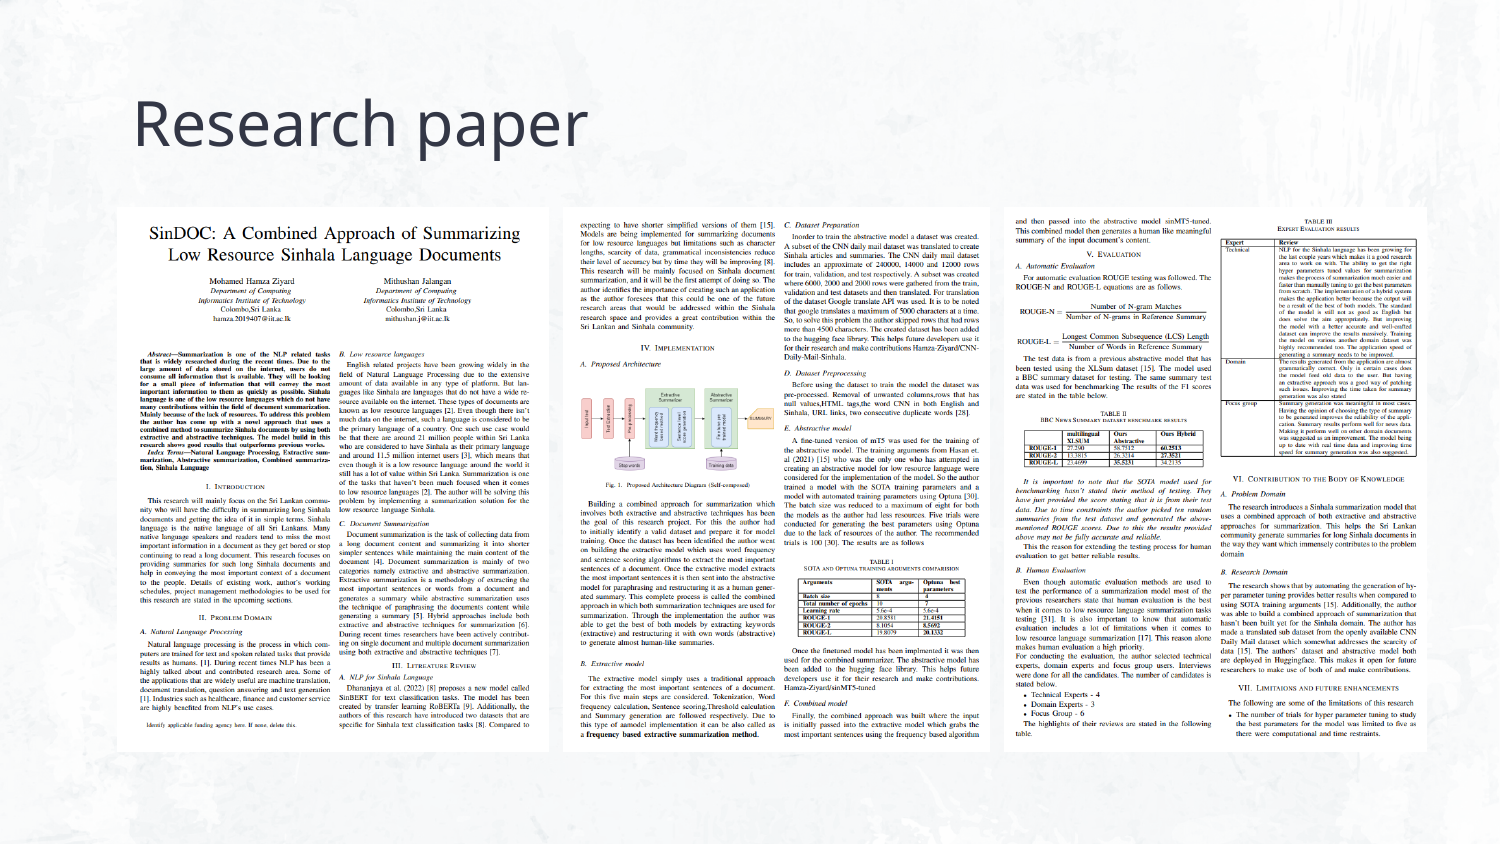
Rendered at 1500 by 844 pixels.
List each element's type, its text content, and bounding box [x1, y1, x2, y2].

picture [0, 0, 1500, 844]
title Research paper [117, 57, 1383, 174]
